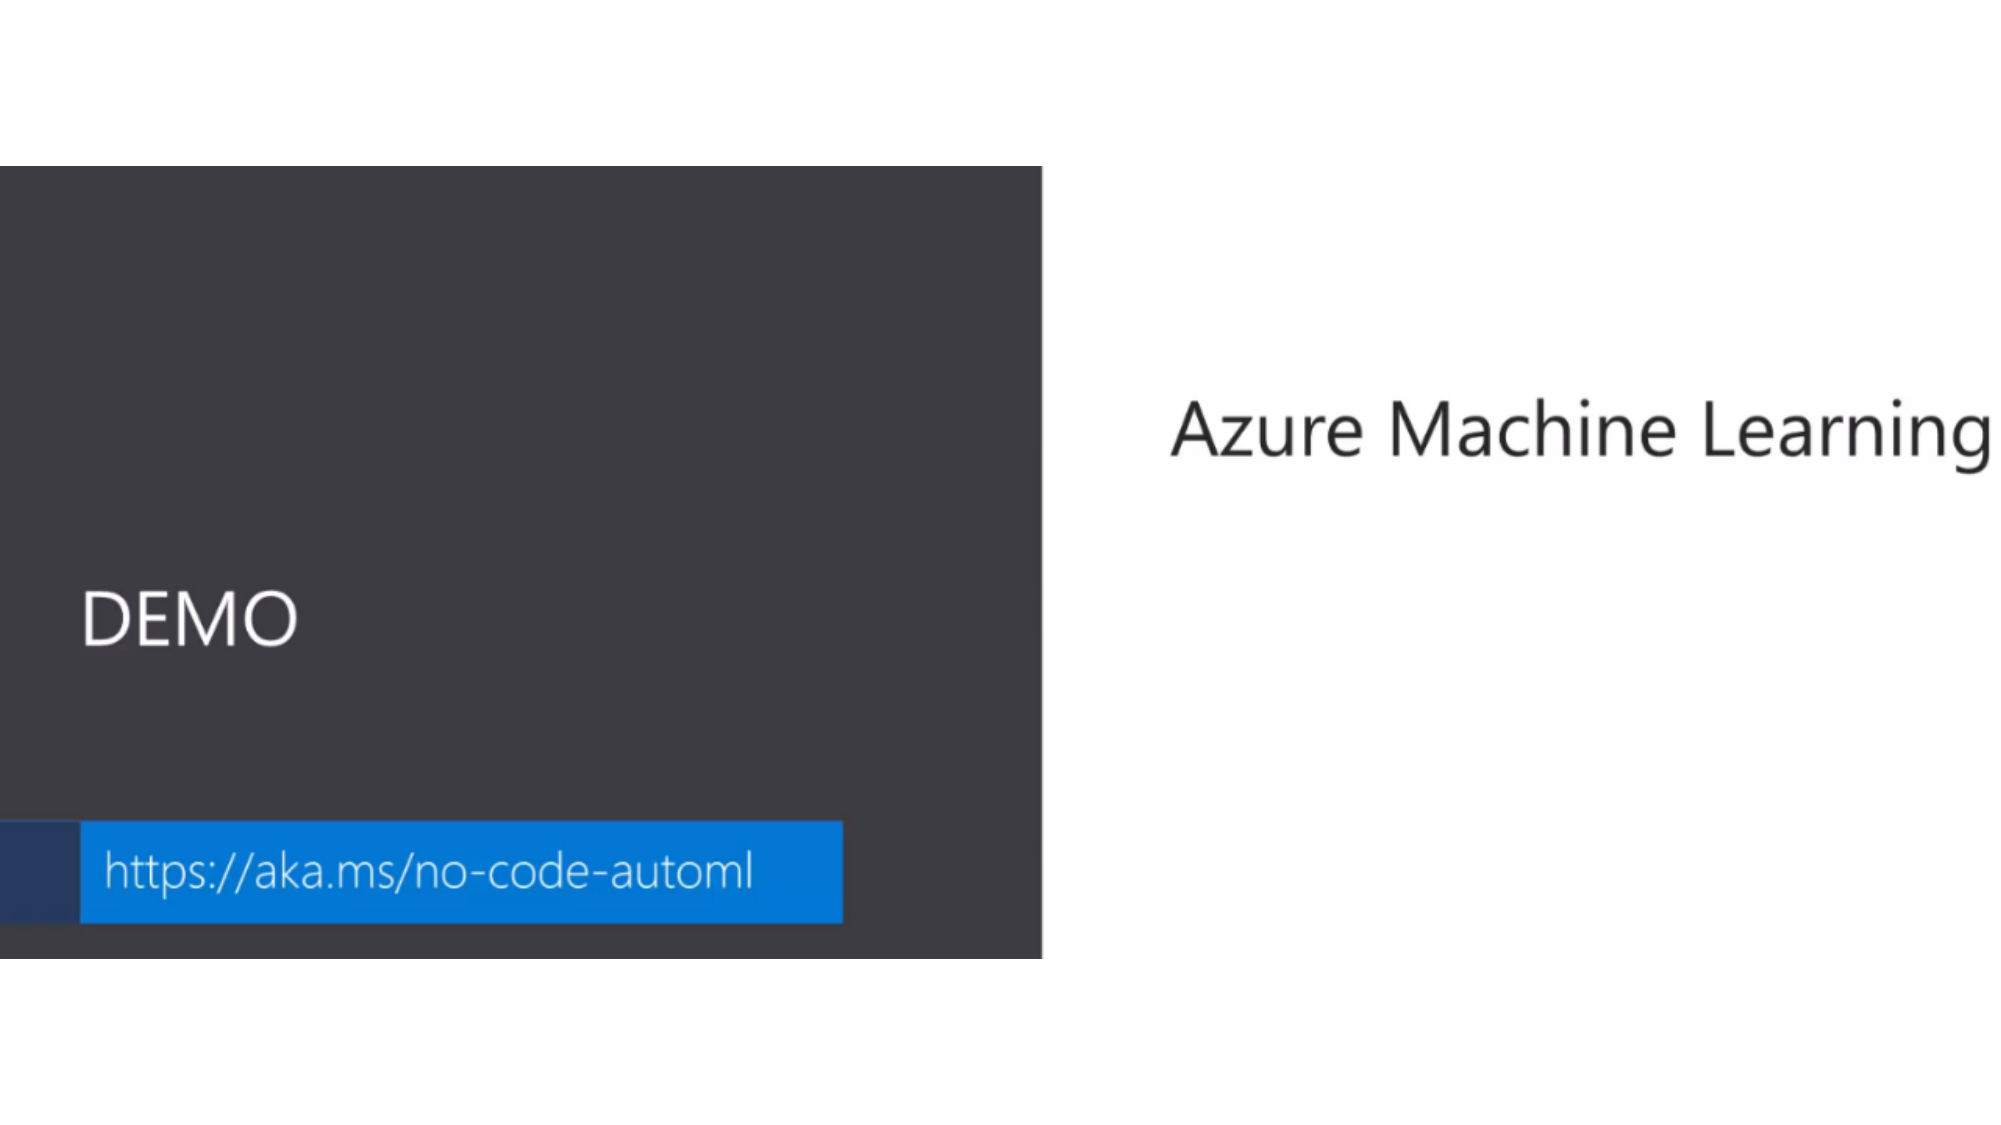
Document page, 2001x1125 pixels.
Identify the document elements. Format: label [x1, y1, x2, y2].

picture [0, 166, 2000, 959]
